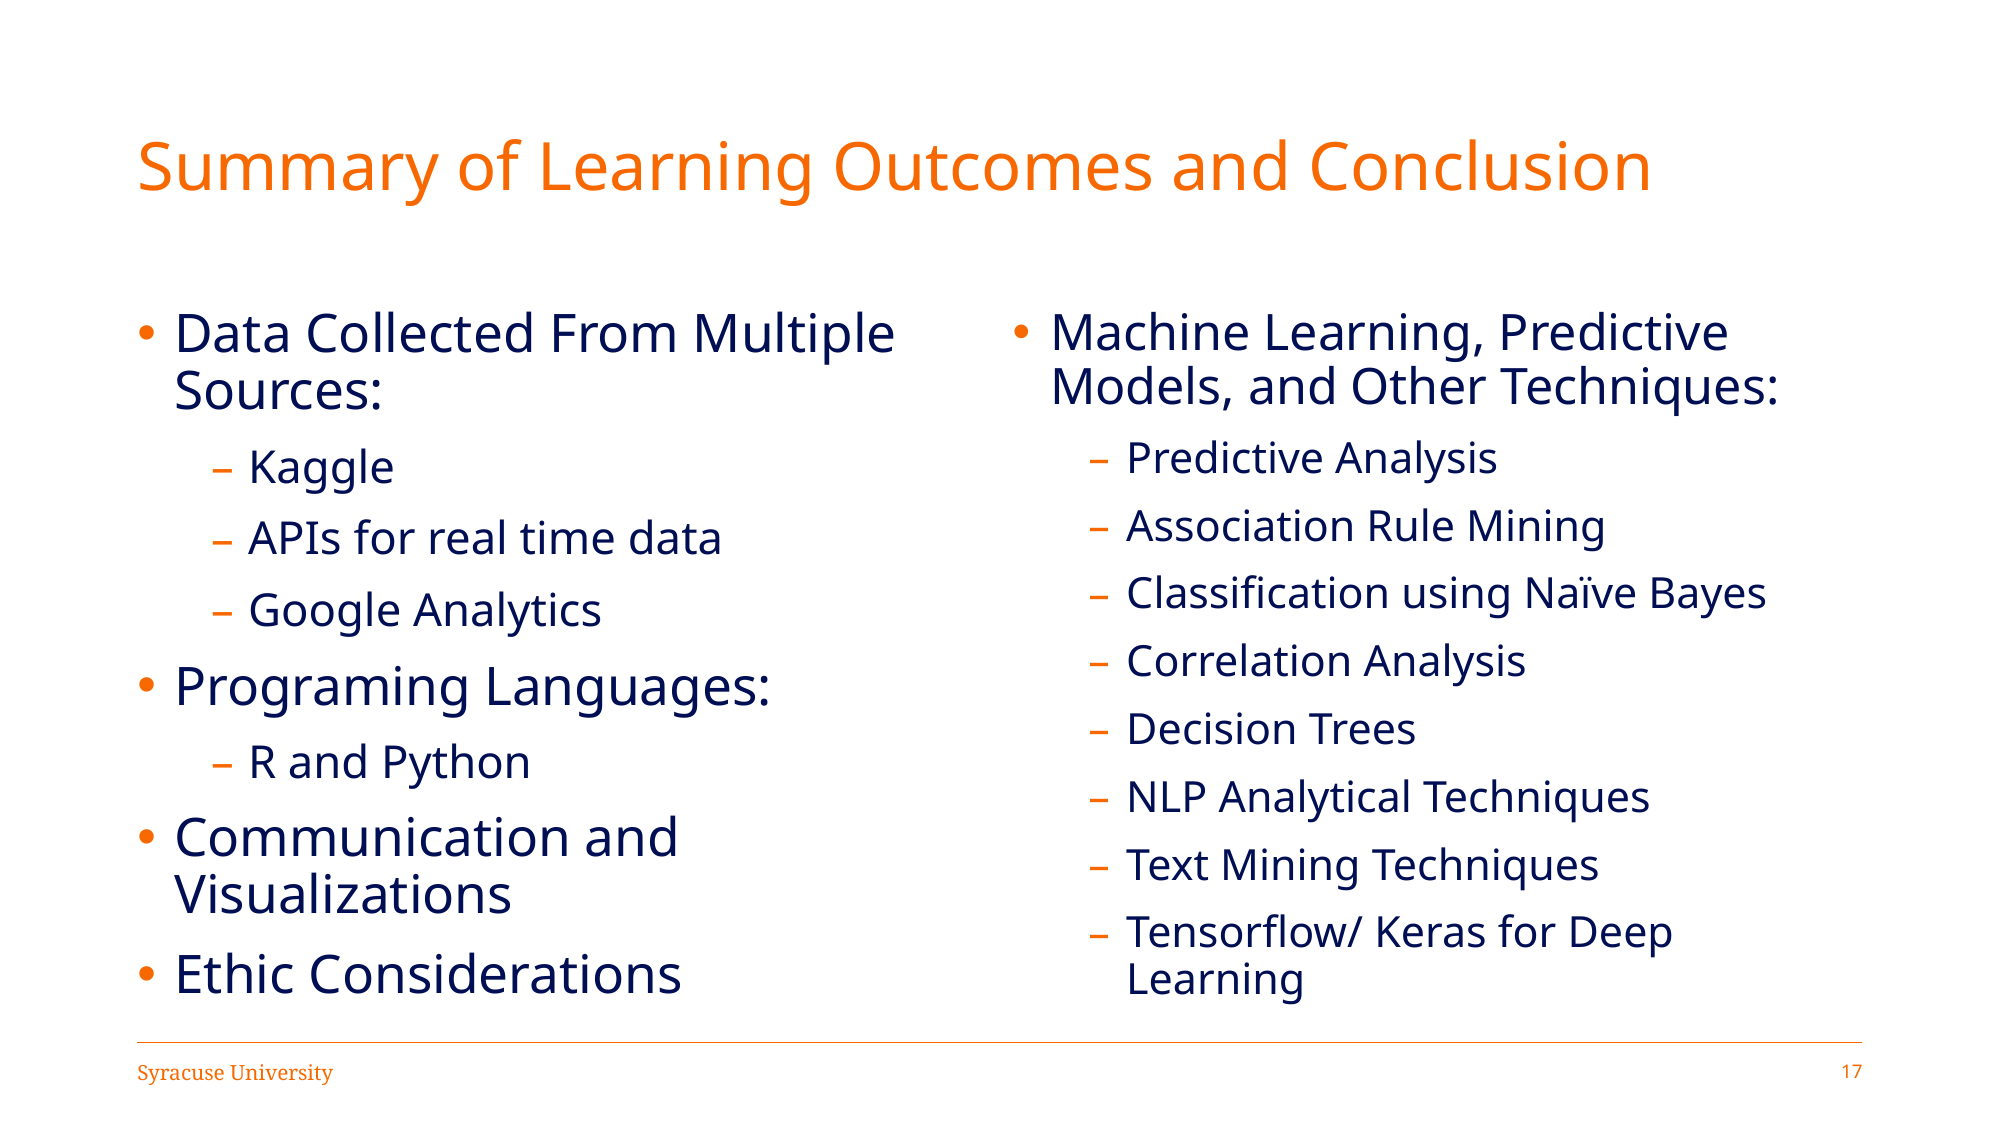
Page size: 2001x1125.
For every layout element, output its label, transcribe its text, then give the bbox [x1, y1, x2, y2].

title Summary of Learning Outcomes and Conclusion [137, 59, 1863, 278]
list Machine Learning, Predictive Models, and Other Techniques: Predictive Analysis Association Rule Mining Classification using Naïve Bayes Correlation Analysis Decision Trees NLP Analytical Techniques Text Mining Techniques Tensorflow/ Keras for Deep Learning [1012, 299, 1863, 1014]
list Data Collected From Multiple Sources: Kaggle APIs for real time data Google Analytics Programing Languages: R and Python Communication and Visualizations Ethic Considerations [137, 299, 988, 1014]
